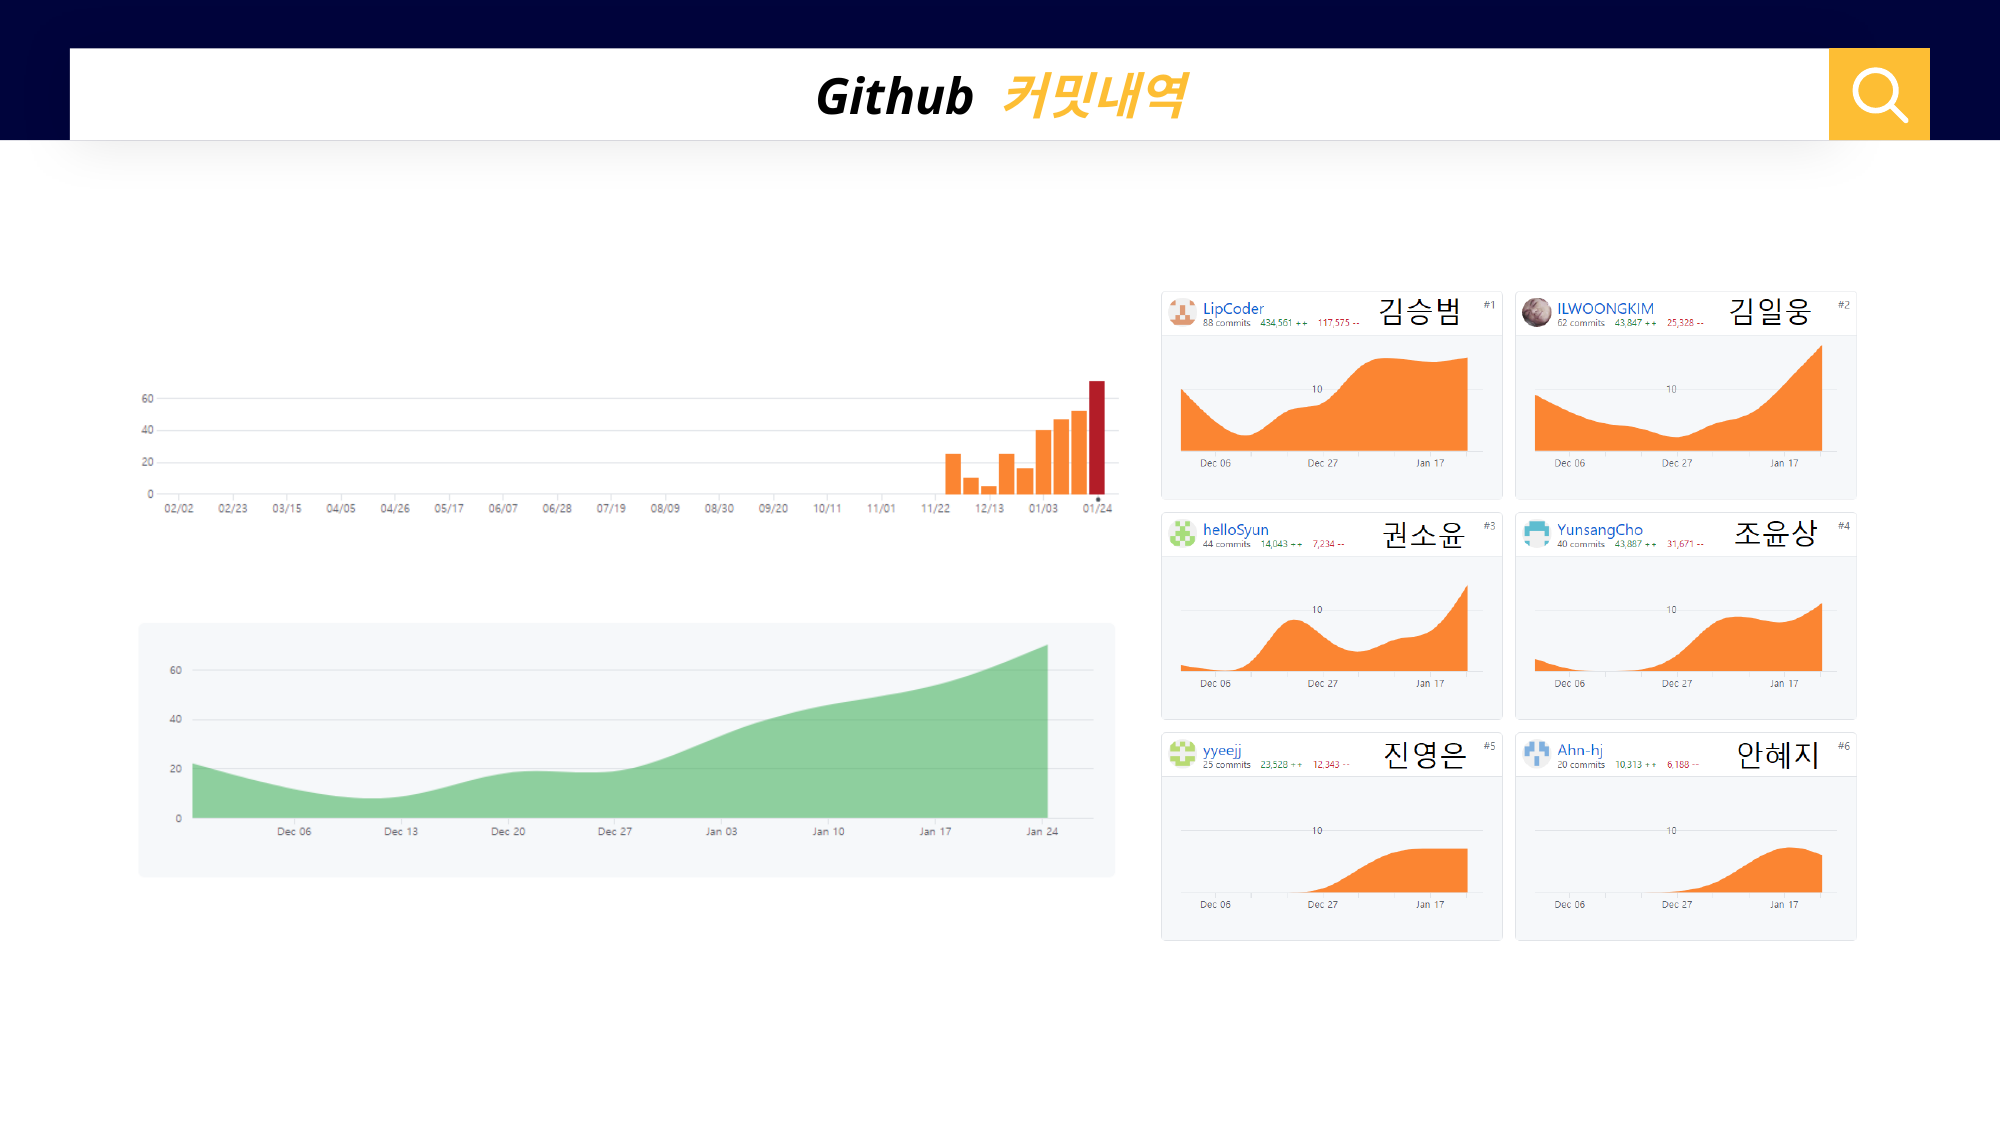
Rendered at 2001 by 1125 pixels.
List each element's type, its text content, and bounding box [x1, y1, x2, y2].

text_box [0, 0, 2000, 141]
text_box Github 커밋내역 [69, 48, 1826, 141]
picture [1153, 284, 1860, 946]
picture [120, 373, 1138, 528]
picture [131, 610, 1126, 885]
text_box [1828, 47, 1931, 141]
